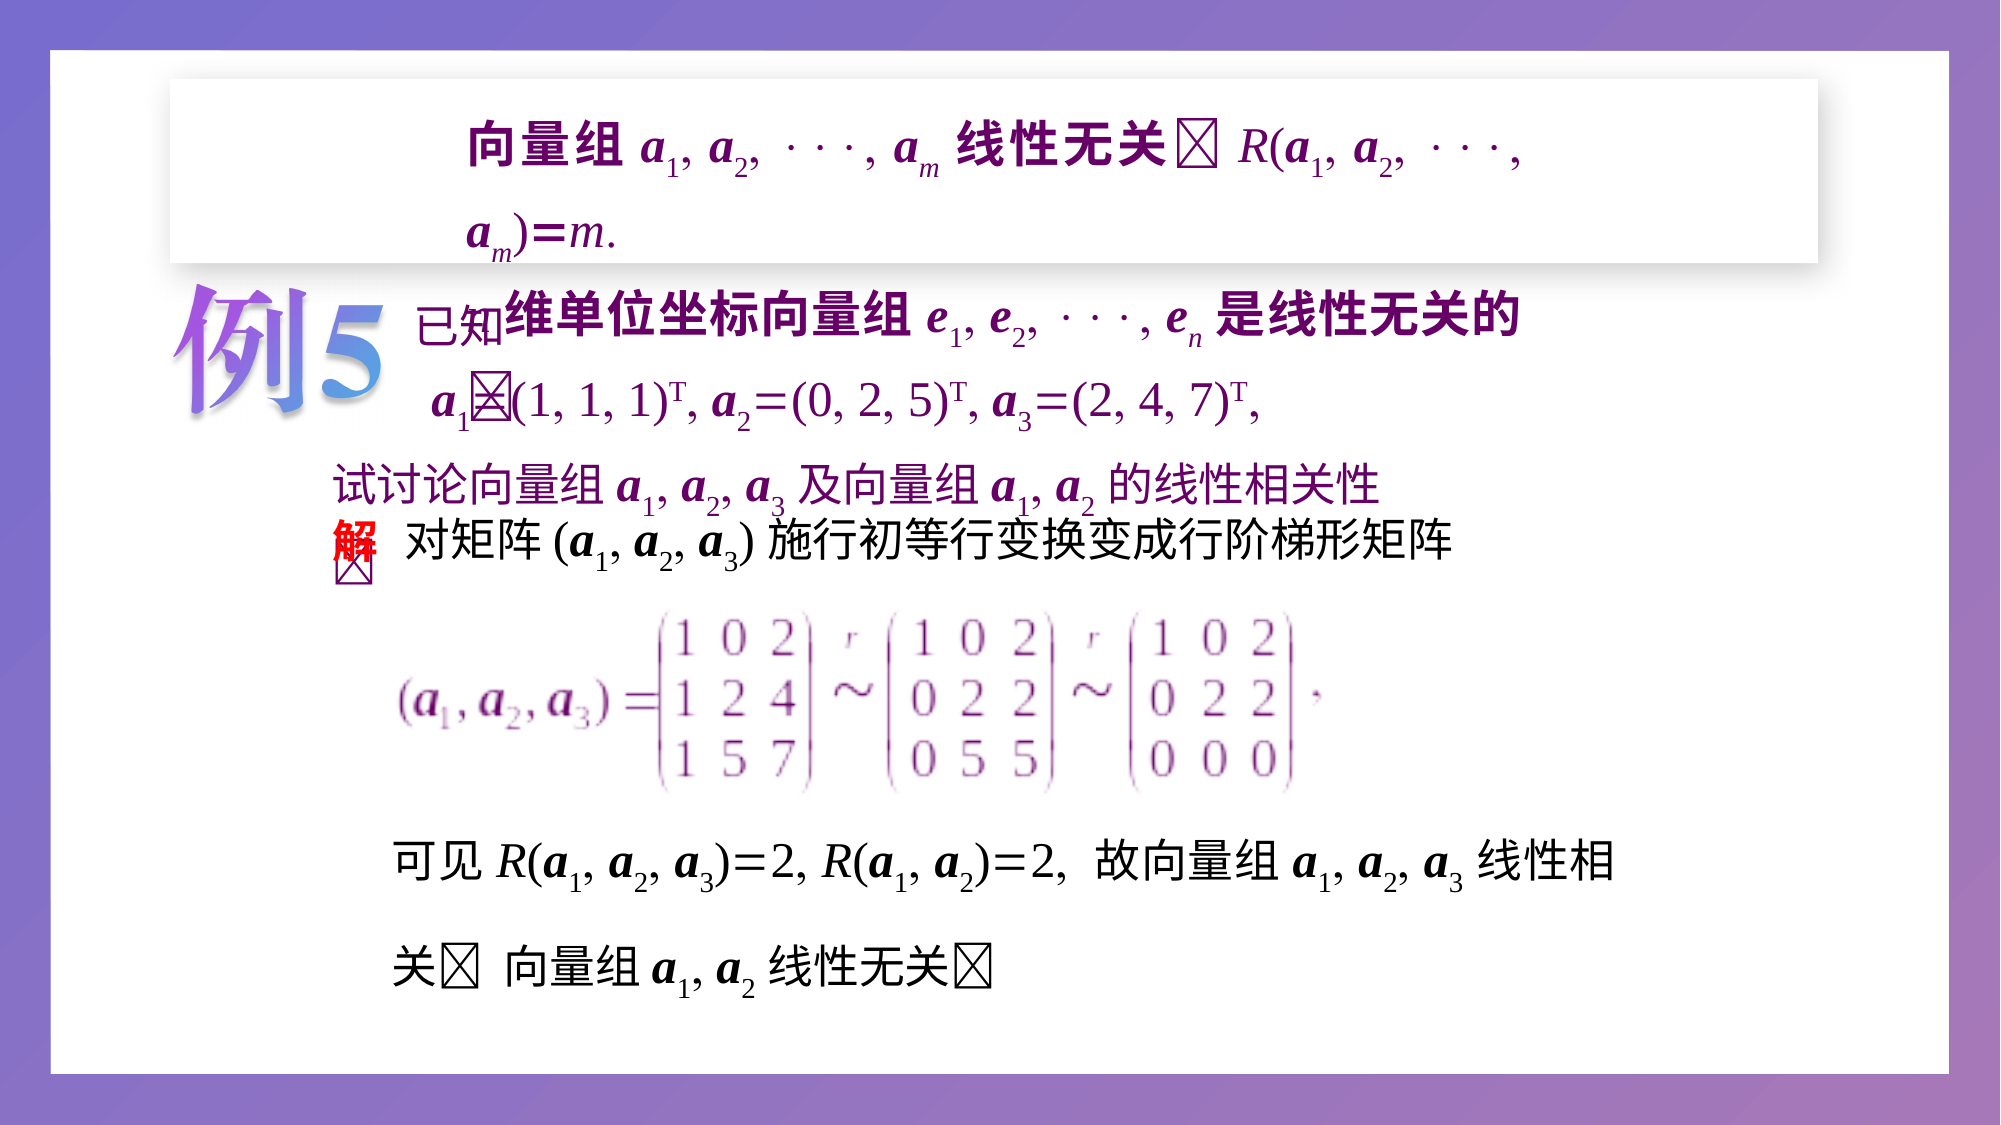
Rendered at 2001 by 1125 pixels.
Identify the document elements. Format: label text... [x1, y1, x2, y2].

text_box 向量组a1 a2  am线性无关R(a1 a2  am)m n维单位坐标向量组e1 e2  en是线性无关的 [451, 91, 1537, 433]
text_box 可见R(a1 a2 a3)2 R(a1 a2)2 故向量组a1 a2 a3线性相关 向量组a1 a2线性无关 [391, 791, 1616, 1004]
picture [162, 270, 390, 431]
picture [391, 593, 1330, 805]
text_box [0, 0, 2000, 1125]
text_box 解 [333, 513, 379, 569]
text_box 已知 a1(1 1 1)T a2(0 2 5)T a3(2 4 7)T 试讨论向量组a1 a2 a3及向量组a1 a2的线性相关性 [316, 279, 1441, 596]
text_box 对矩阵(a1 a2 a3)施行初等行变换变成行阶梯形矩阵 [389, 499, 1683, 586]
text_box [169, 78, 1819, 264]
